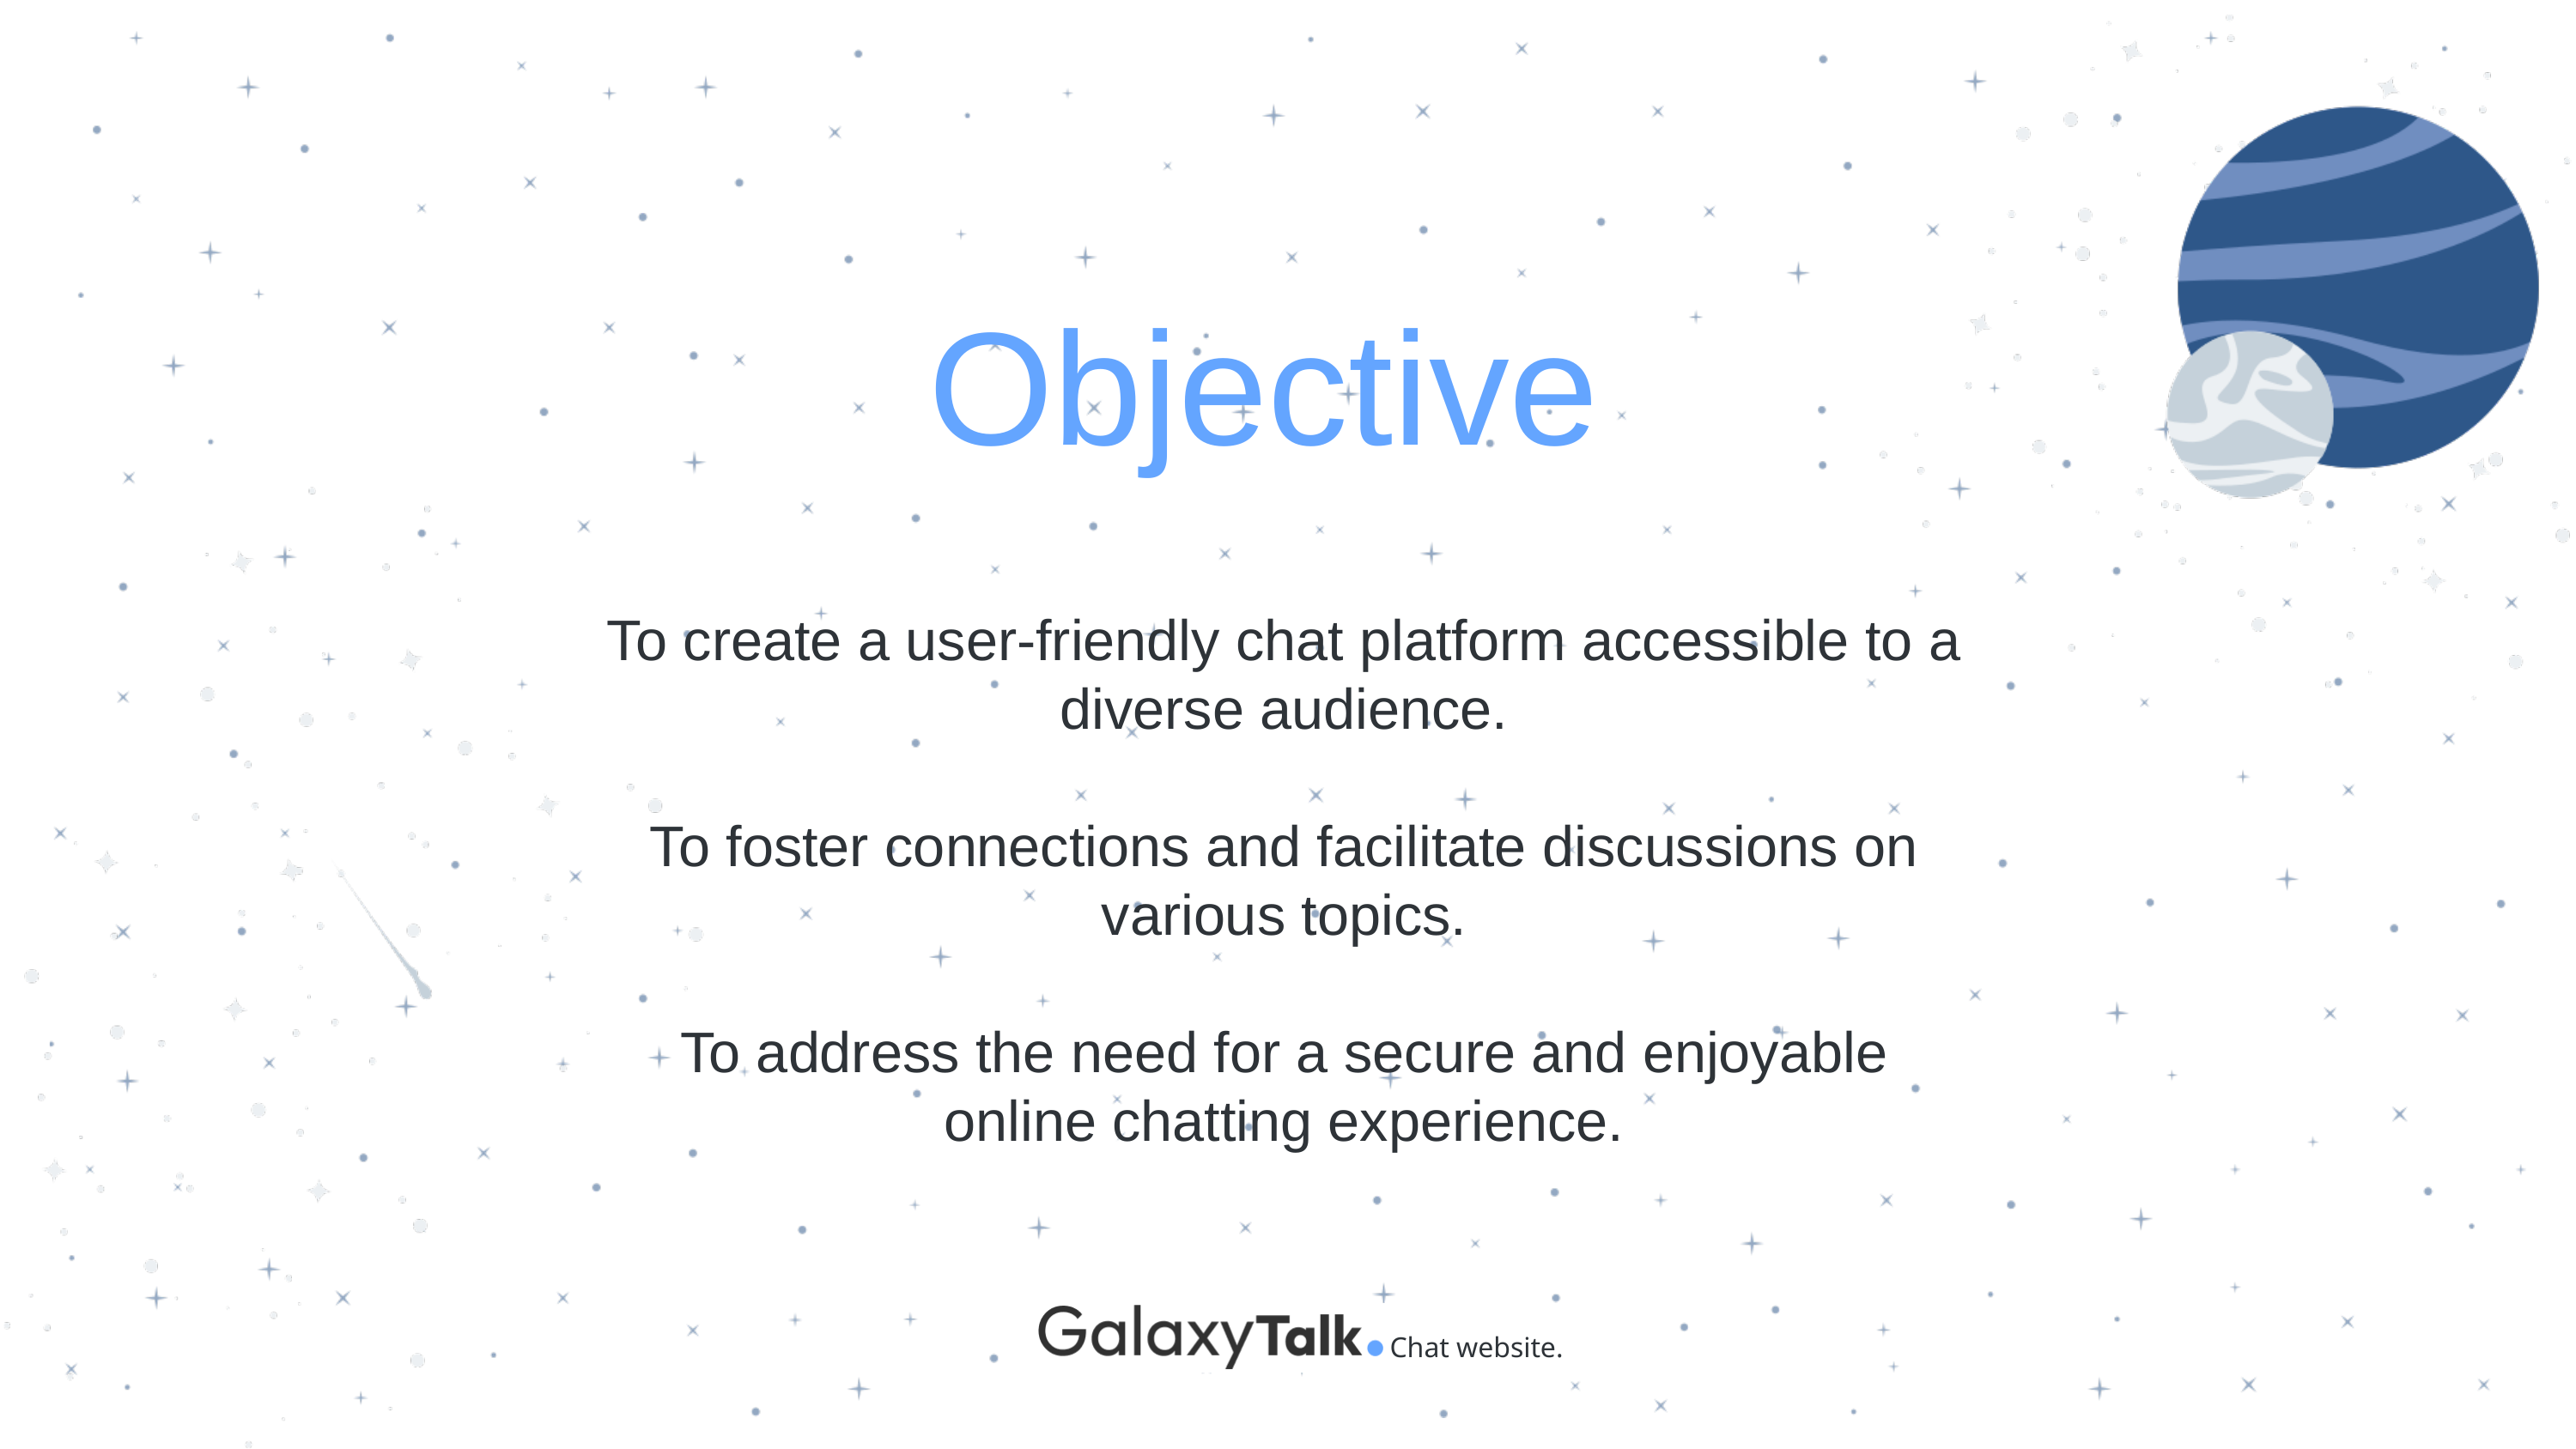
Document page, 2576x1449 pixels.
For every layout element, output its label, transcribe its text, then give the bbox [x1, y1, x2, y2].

text_box [1029, 1303, 1387, 1373]
text_box To create a user-friendly chat platform accessible to a diverse audience. To foster connections and facilitate discussions on various topics. To address the need for a secure and enjoyable online chatting experience. [598, 603, 1971, 1153]
text_box [3, 14, 2573, 1449]
text_box Chat website. [1386, 1330, 1567, 1363]
text_box Objective [578, 303, 1949, 478]
